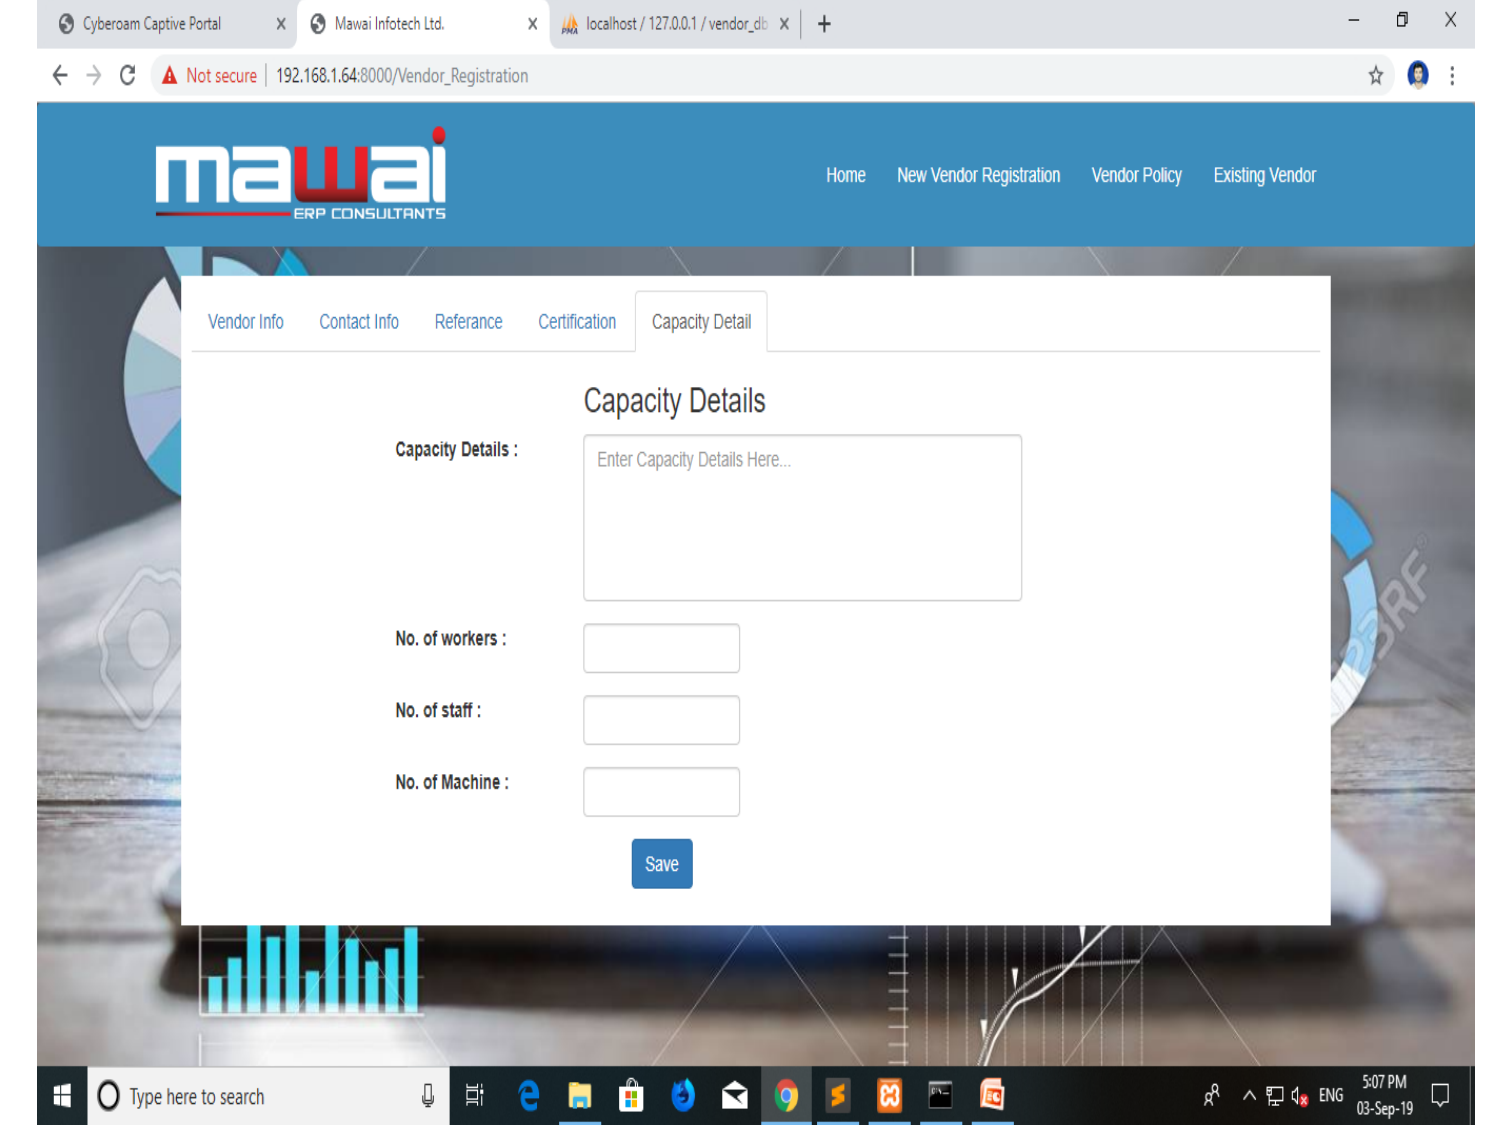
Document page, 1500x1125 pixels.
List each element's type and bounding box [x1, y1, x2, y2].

list [37, 0, 1476, 1125]
